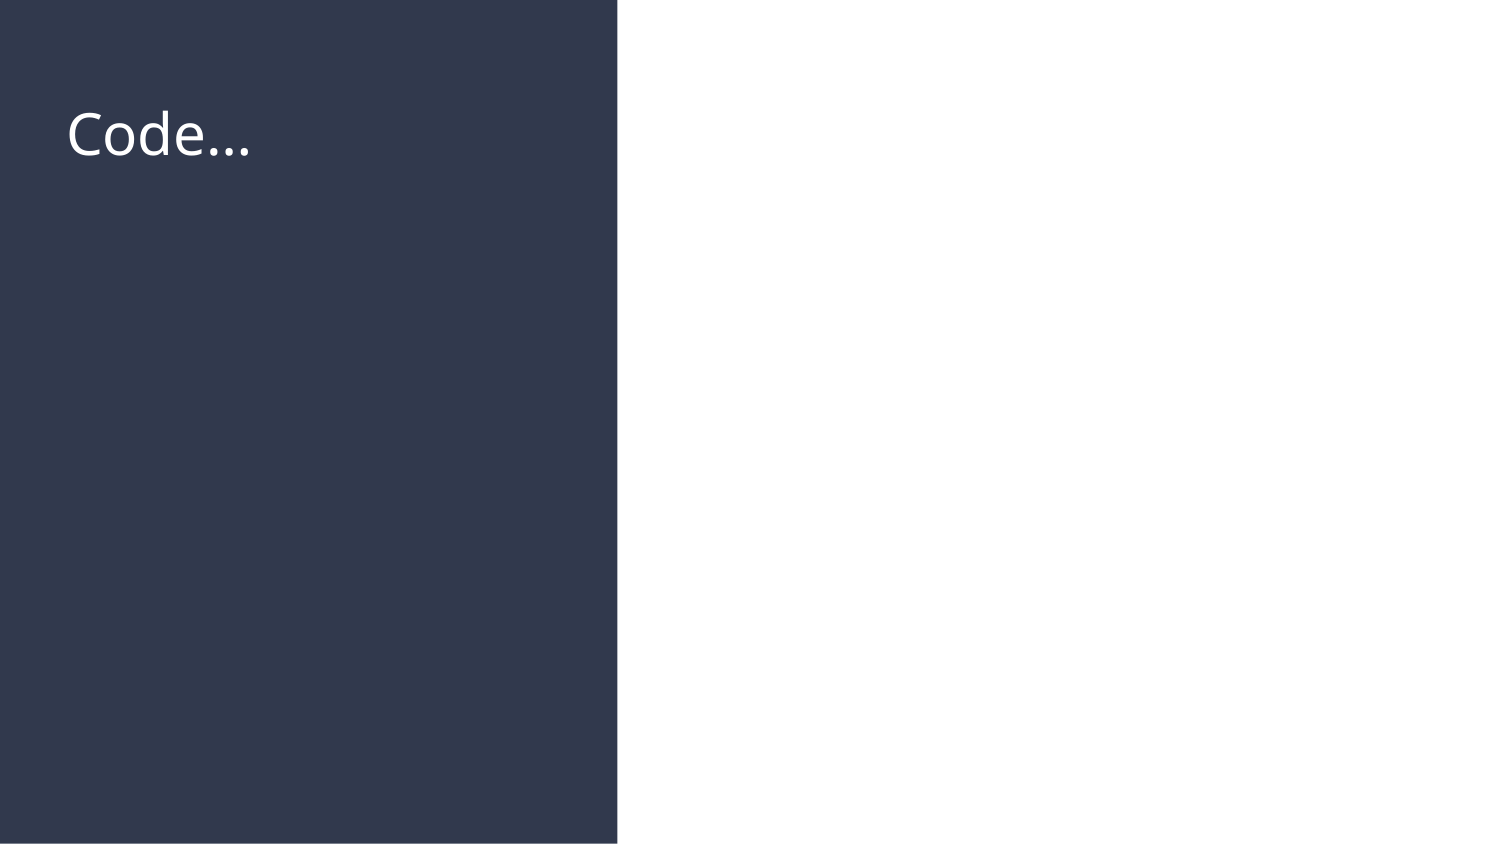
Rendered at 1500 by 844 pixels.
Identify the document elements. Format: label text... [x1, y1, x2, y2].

title Code… [51, 82, 565, 383]
